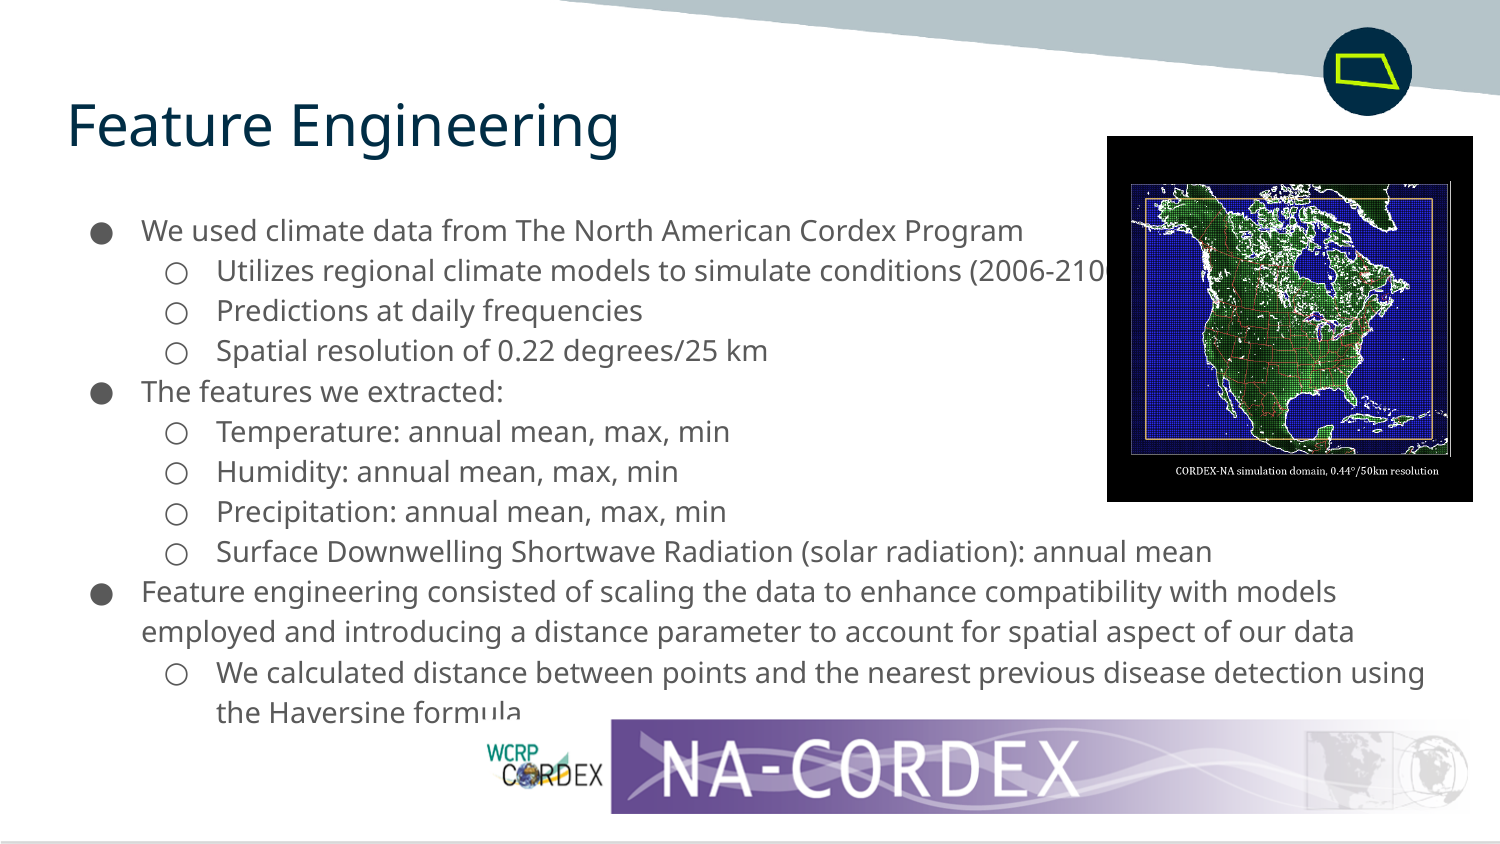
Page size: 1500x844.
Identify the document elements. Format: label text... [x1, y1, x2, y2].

picture [0, 0, 1500, 844]
text_box Feature Engineering [51, 72, 1449, 167]
text_box We used climate data from The North American Cordex Program Utilizes regional climate models to simulate conditions (2006-2100) Predictions at daily frequencies Spatial resolution of 0.22 degrees/25 km The features we extracted: Temperature: annual mean, max, min Humidity: annual mean, max, min Precipitation: annual mean, max, min Surface Downwelling Shortwave Radiation (solar radiation): annual mean Feature engineering consisted of scaling the data to enhance compatibility with models employed and introducing a distance parameter to account for spatial aspect of our data We calculated distance between points and the nearest previous disease detection using the Haversine formula [51, 192, 1449, 739]
